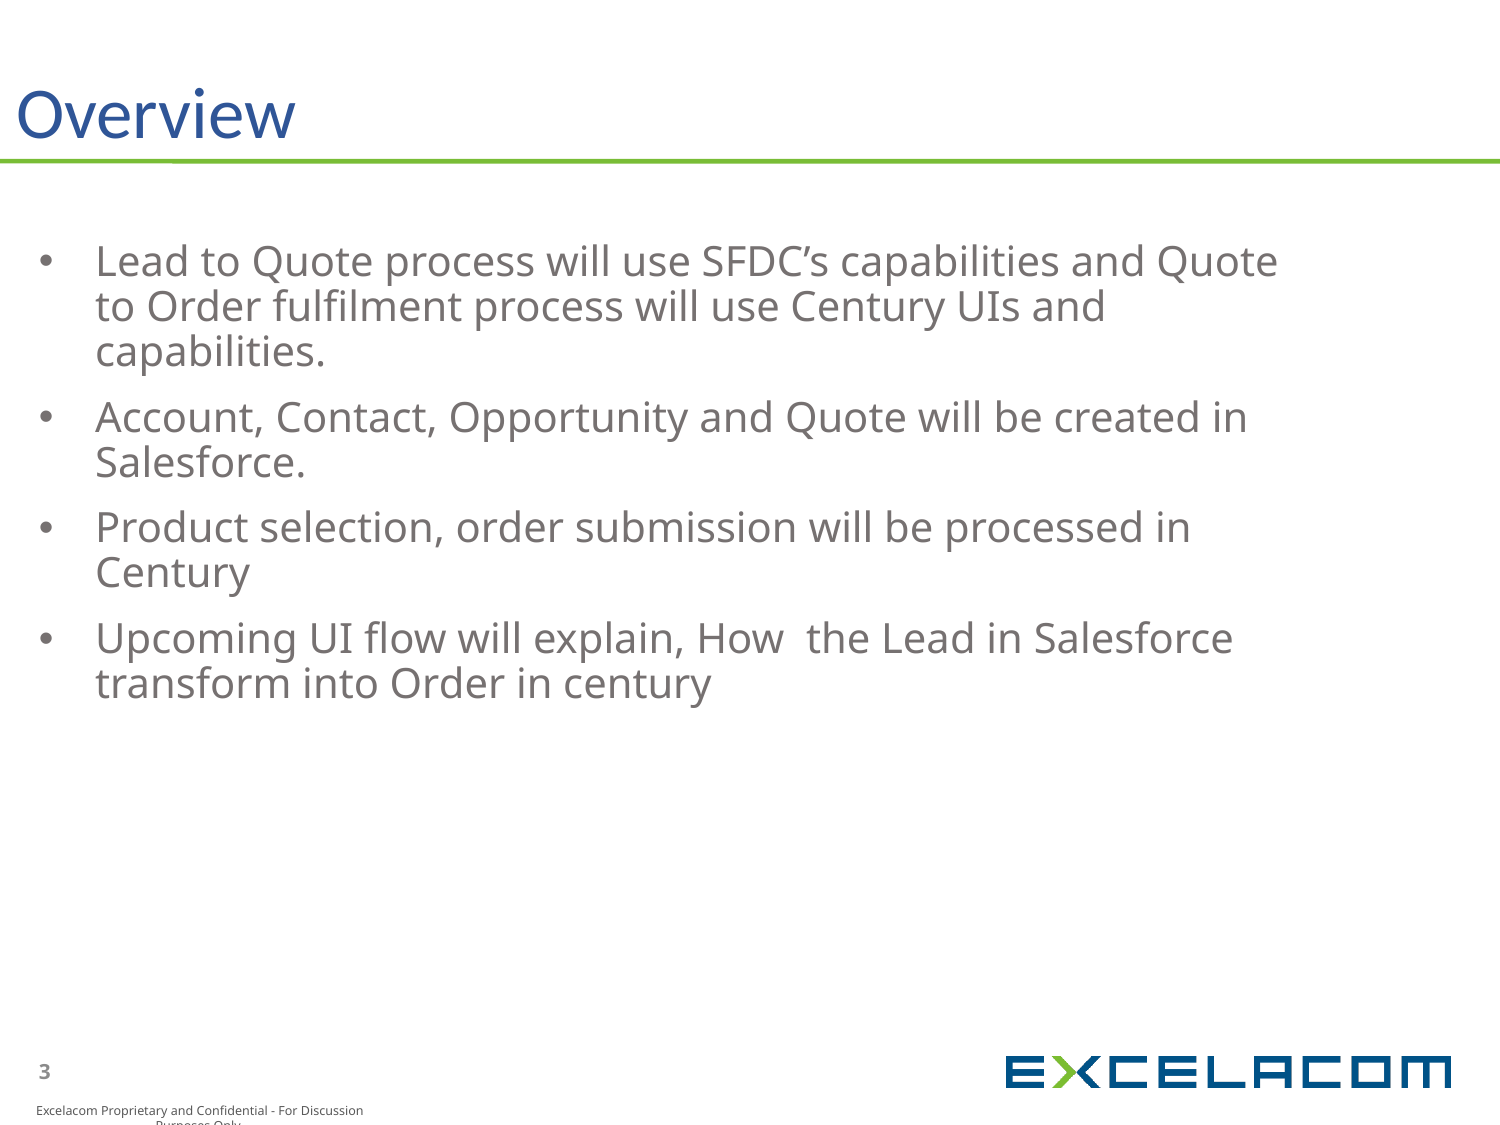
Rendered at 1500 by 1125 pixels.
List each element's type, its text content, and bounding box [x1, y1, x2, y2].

list Lead to Quote process will use SFDC’s capabilities and Quote to Order fulfilment process will use Century UIs and capabilities. Account, Contact, Opportunity and Quote will be created in Salesforce. Product selection, order submission will be processed in Century Upcoming UI flow will explain, How the Lead in Salesforce transform into Order in century [23, 161, 1318, 948]
text_box Overview [0, 58, 313, 161]
slide_number 3 [23, 1042, 93, 1103]
picture [1006, 1056, 1451, 1088]
